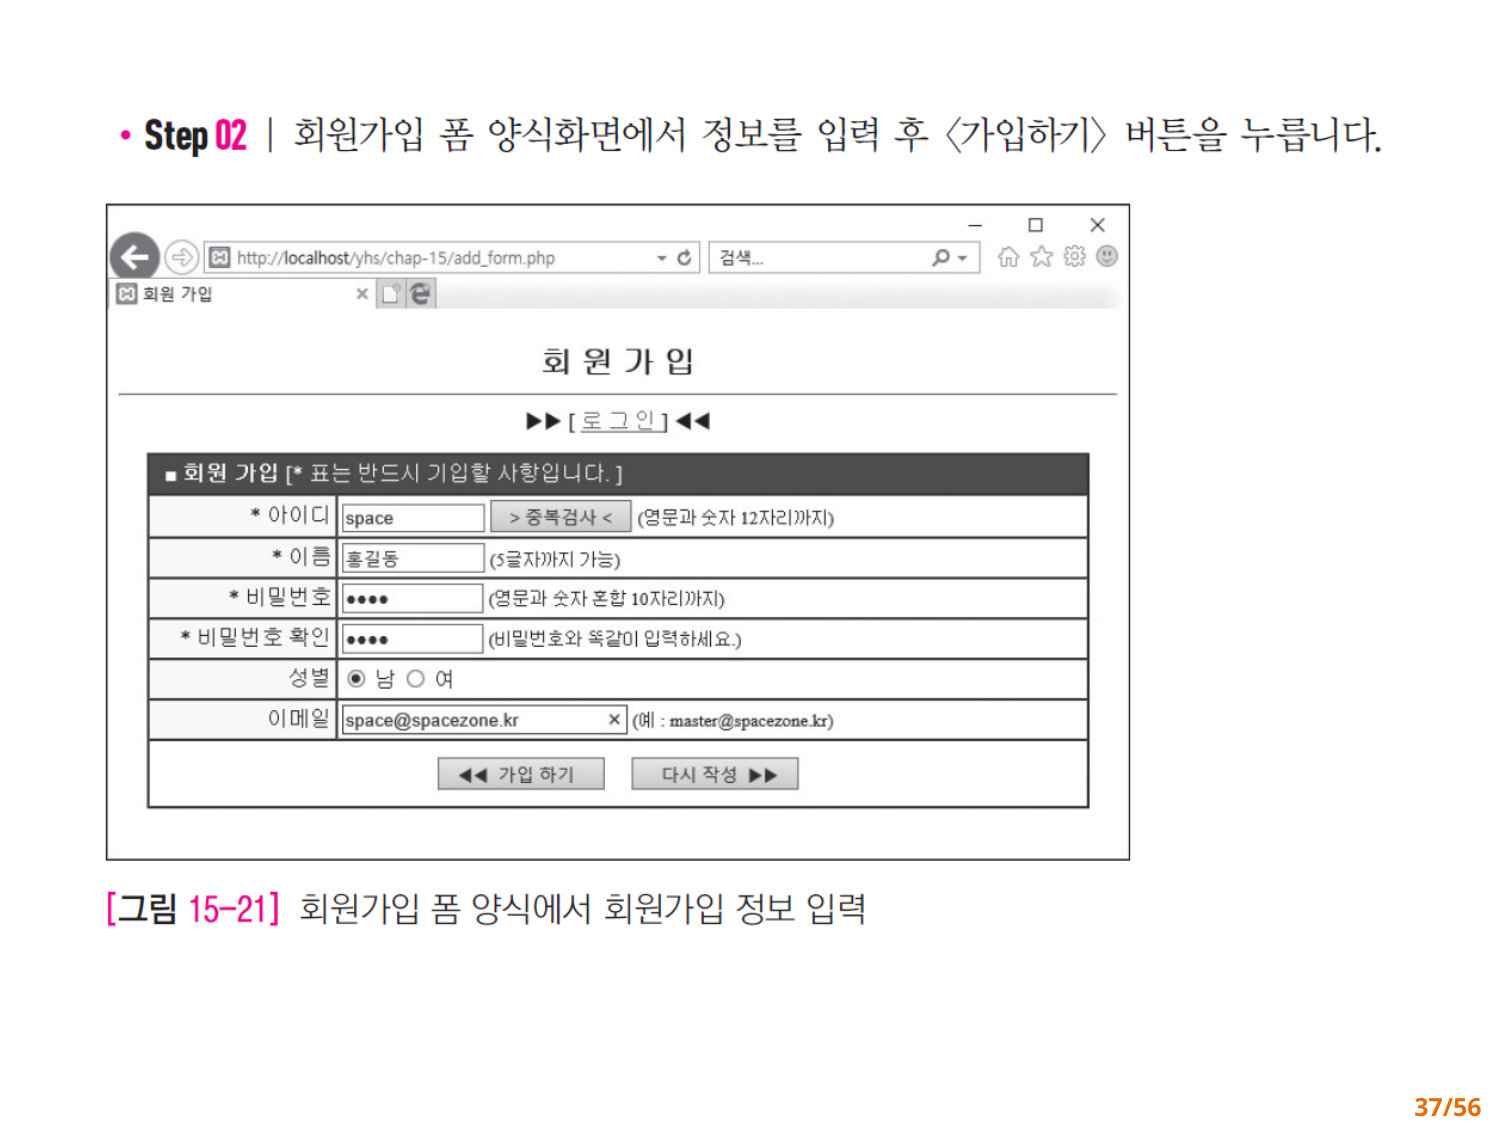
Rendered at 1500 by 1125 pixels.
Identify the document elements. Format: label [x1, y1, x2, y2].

picture [88, 89, 1406, 954]
